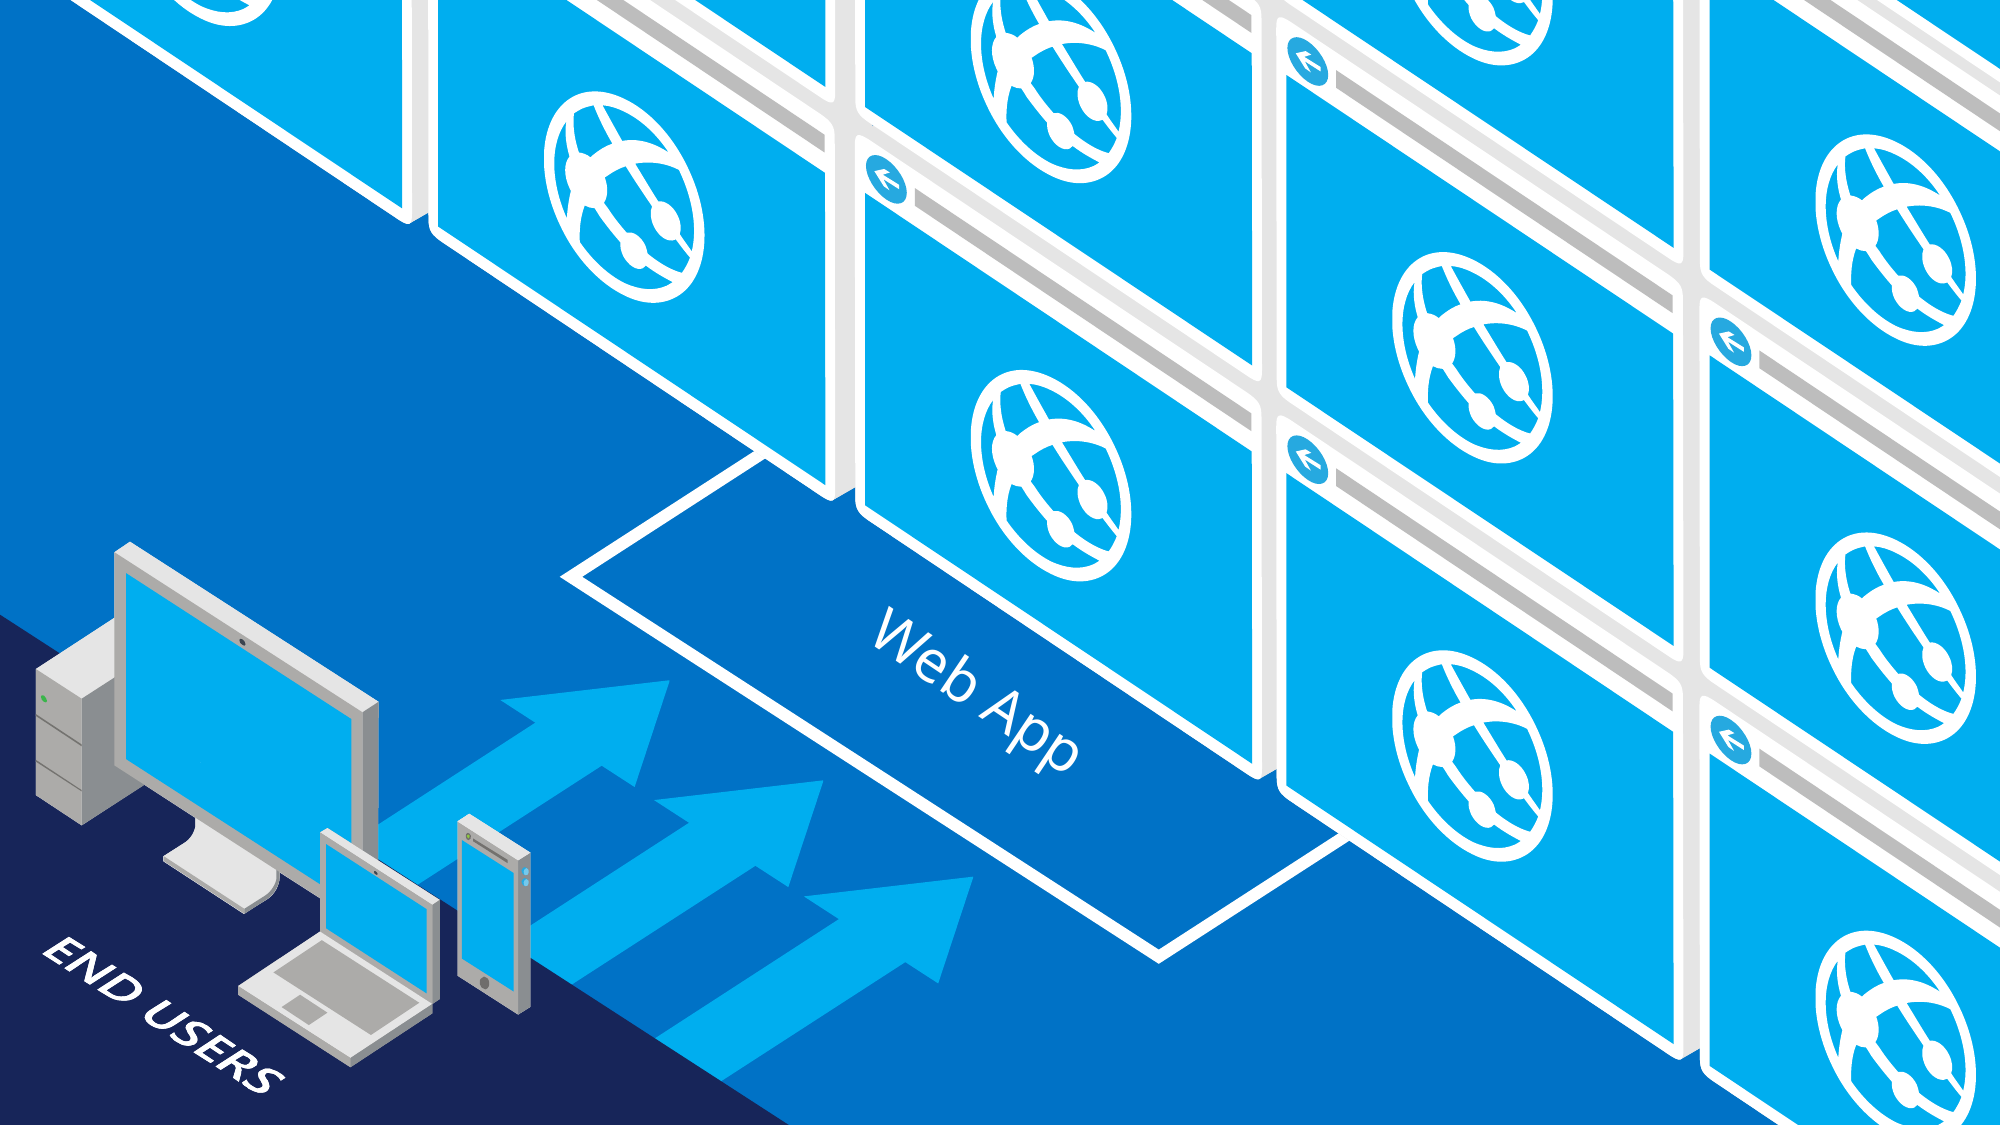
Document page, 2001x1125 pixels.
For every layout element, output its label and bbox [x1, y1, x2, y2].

text_box [1698, 545, 2000, 943]
text_box [4, 0, 427, 225]
text_box [854, 0, 1275, 382]
text_box [1698, 0, 2000, 150]
text_box [1698, 150, 2000, 545]
text_box [854, 382, 1275, 781]
text_box [427, 104, 854, 502]
text_box [1275, 0, 1698, 265]
text_box [427, 0, 854, 104]
text_box [1275, 265, 1698, 663]
picture [0, 502, 1275, 1125]
text_box [1275, 663, 1698, 1061]
text_box [1698, 943, 2000, 1125]
